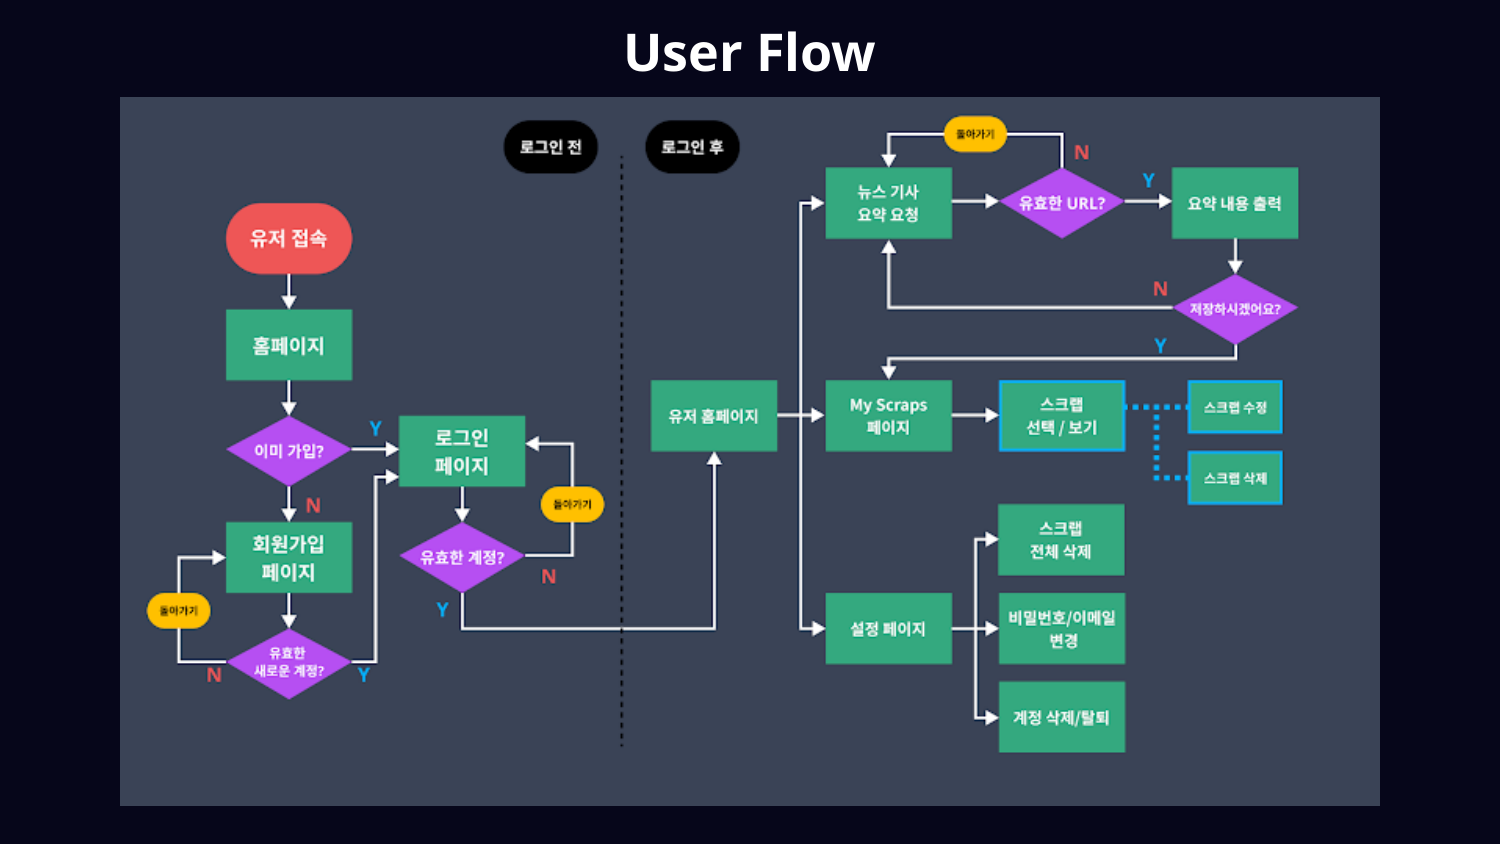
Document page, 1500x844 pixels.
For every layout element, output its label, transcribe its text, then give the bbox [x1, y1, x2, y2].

text_box User Flow [561, 19, 939, 83]
picture [120, 97, 1380, 806]
